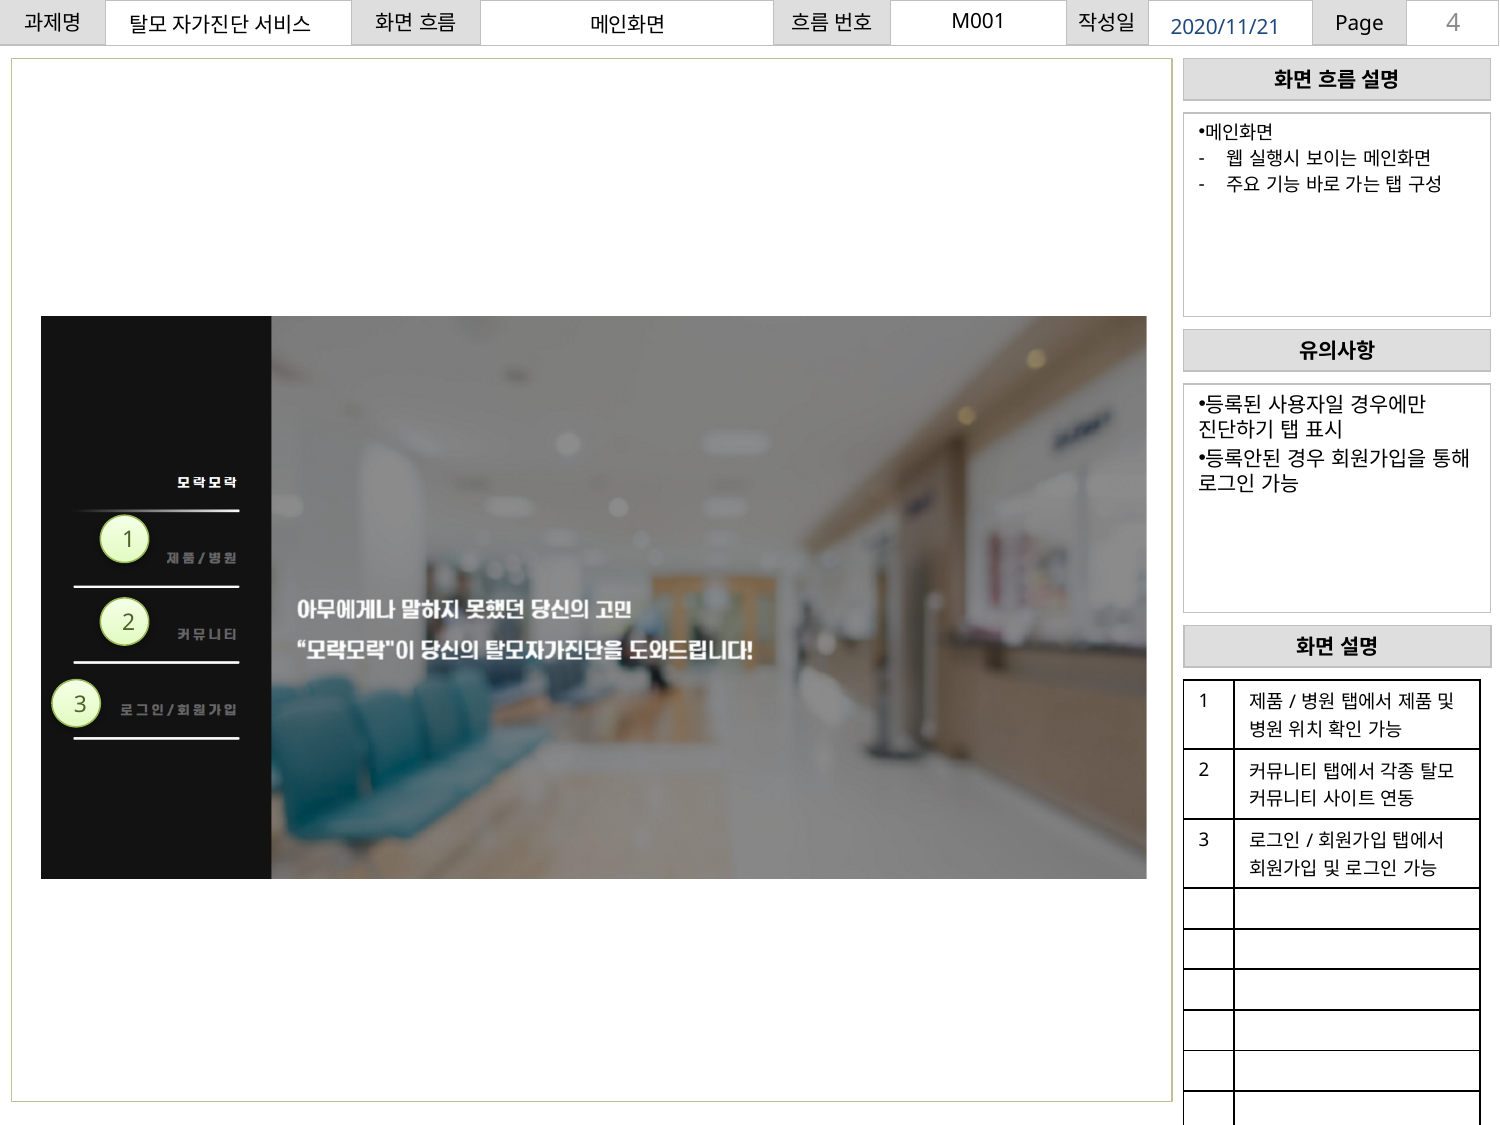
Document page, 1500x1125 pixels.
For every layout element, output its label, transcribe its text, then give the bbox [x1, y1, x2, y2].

table_cell [1235, 930, 1479, 968]
table_header 제품/병원 탭에서 제품 및 병원 위치 확인 가능 [1235, 681, 1479, 748]
table_cell [1184, 1051, 1233, 1090]
slide_number 4 [1406, 0, 1500, 47]
table_cell [1235, 1092, 1479, 1125]
table_cell [1184, 1011, 1233, 1050]
table_cell [1235, 970, 1479, 1009]
table_cell 커뮤니티 탭에서 각종 탈모 커뮤니티 사이트 연동 [1235, 750, 1479, 818]
table_cell [1184, 889, 1233, 928]
table_cell [1184, 970, 1233, 1009]
table_header 1 [1184, 681, 1233, 748]
list M001 [890, 0, 1067, 45]
picture [41, 316, 1147, 879]
table_cell [1184, 1092, 1233, 1125]
text_box 2020/11/21 [1155, 6, 1317, 47]
text_box 탈모 자가진단 서비스 [100, 4, 341, 47]
list 등록된 사용자일 경우에만 진단하기 탭 표시 등록안된 경우 회원가입을 통해 로그인 가능 [1183, 383, 1491, 613]
text_box 메인화면 [493, 4, 762, 47]
table_cell [1184, 930, 1233, 968]
table_cell [1235, 1011, 1479, 1050]
table_cell [1235, 889, 1479, 928]
table_cell 2 [1184, 750, 1233, 818]
table_cell [1235, 1051, 1479, 1090]
list 메인화면 웹 실행시 보이는 메인화면 주요 기능 바로 가는 탭 구성 [1183, 112, 1491, 317]
table_cell 3 [1184, 820, 1233, 887]
table_cell 로그인/회원가입 탭에서 회원가입 및 로그인 가능 [1235, 820, 1479, 887]
